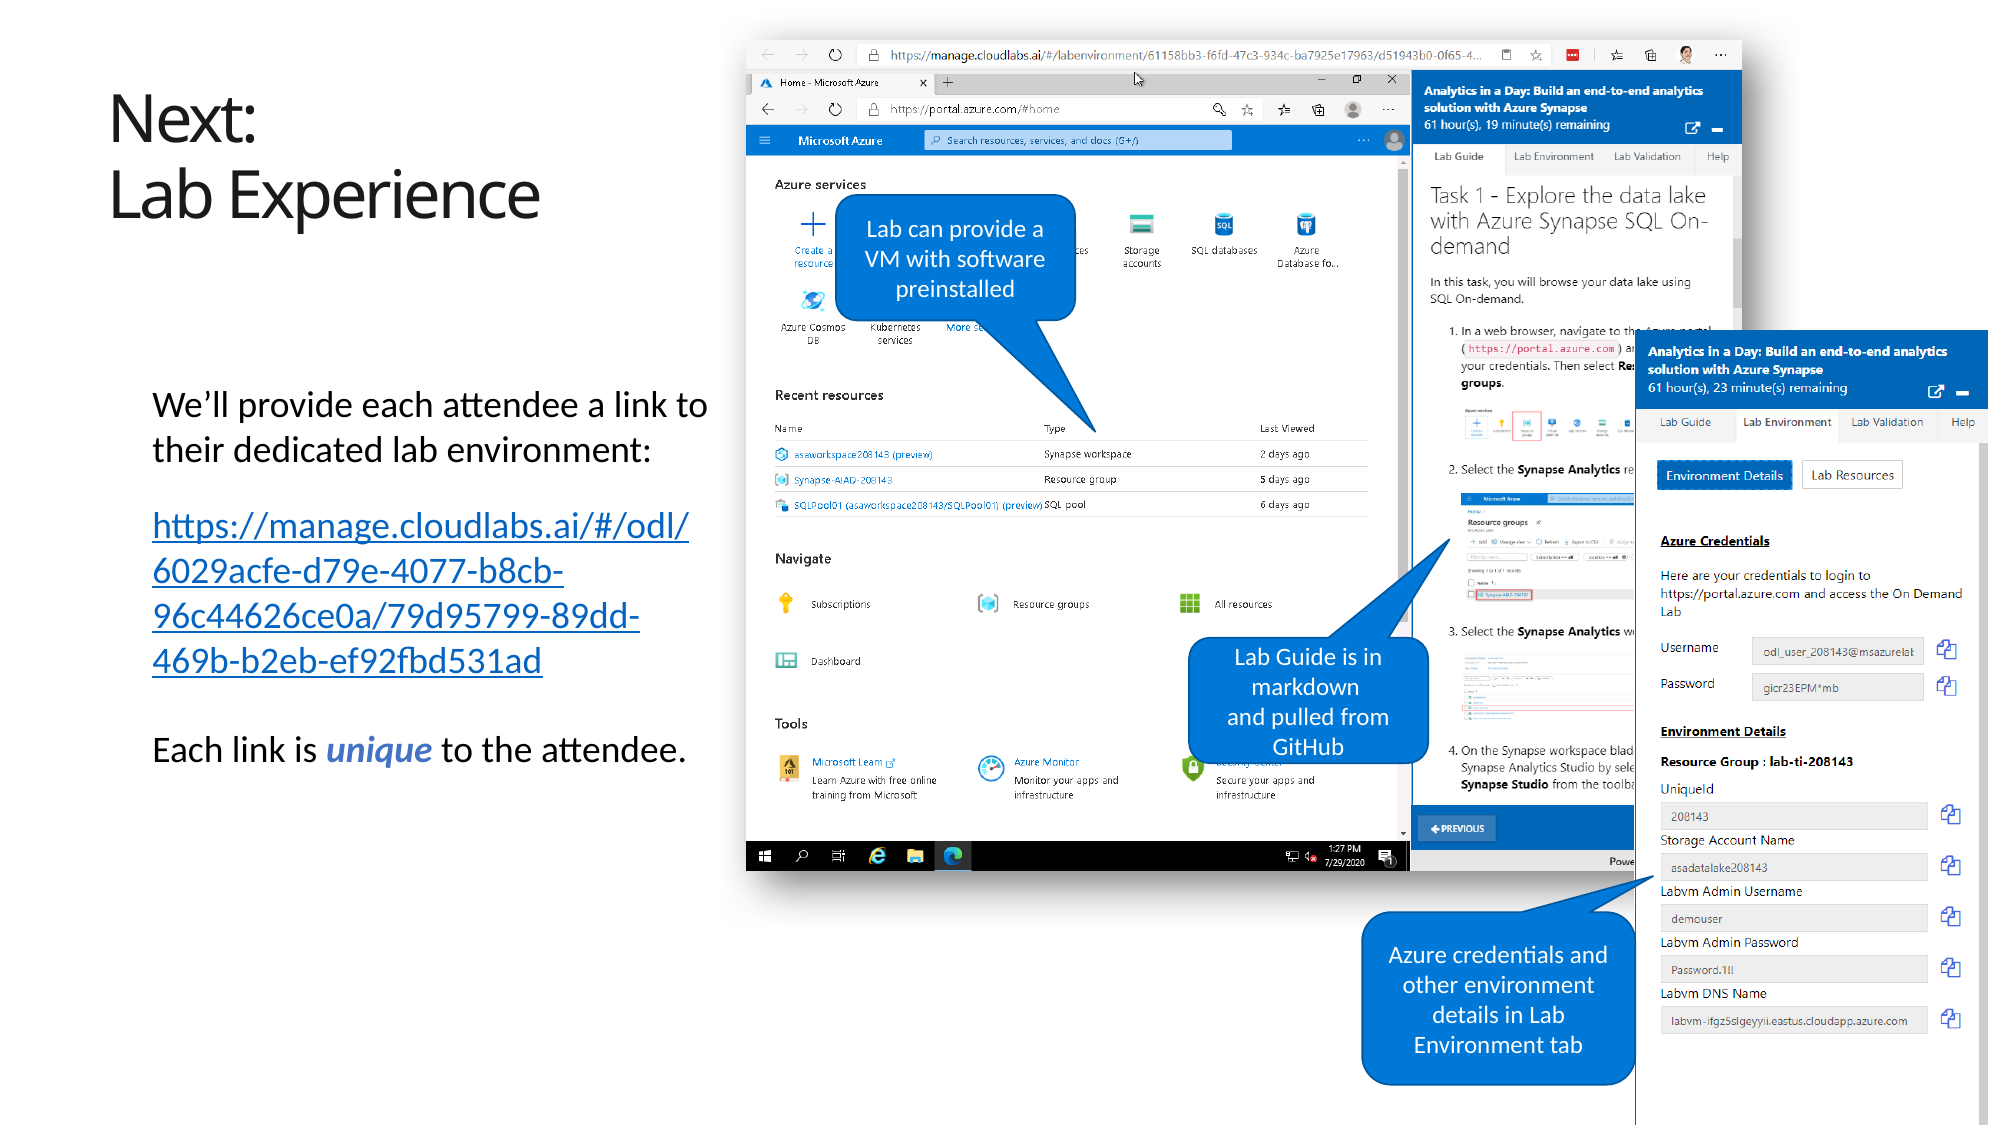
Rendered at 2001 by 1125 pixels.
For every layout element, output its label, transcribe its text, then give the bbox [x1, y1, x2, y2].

text_box Each link is unique to the attendee. [137, 717, 728, 778]
picture [746, 39, 1989, 1125]
title Next: Lab Experience [107, 81, 724, 354]
text_box We’ll provide each attendee a link to their dedicated lab environment: [137, 372, 728, 478]
text_box Azure credentials and other environment details in Lab Environment tab [1361, 880, 1633, 1086]
text_box https://manage.cloudlabs.ai/#/odl/6029acfe-d79e-4077-b8cb-96c44626ce0a/79d95799-89dd-469b-b2eb-ef92fbd531ad [137, 425, 724, 689]
